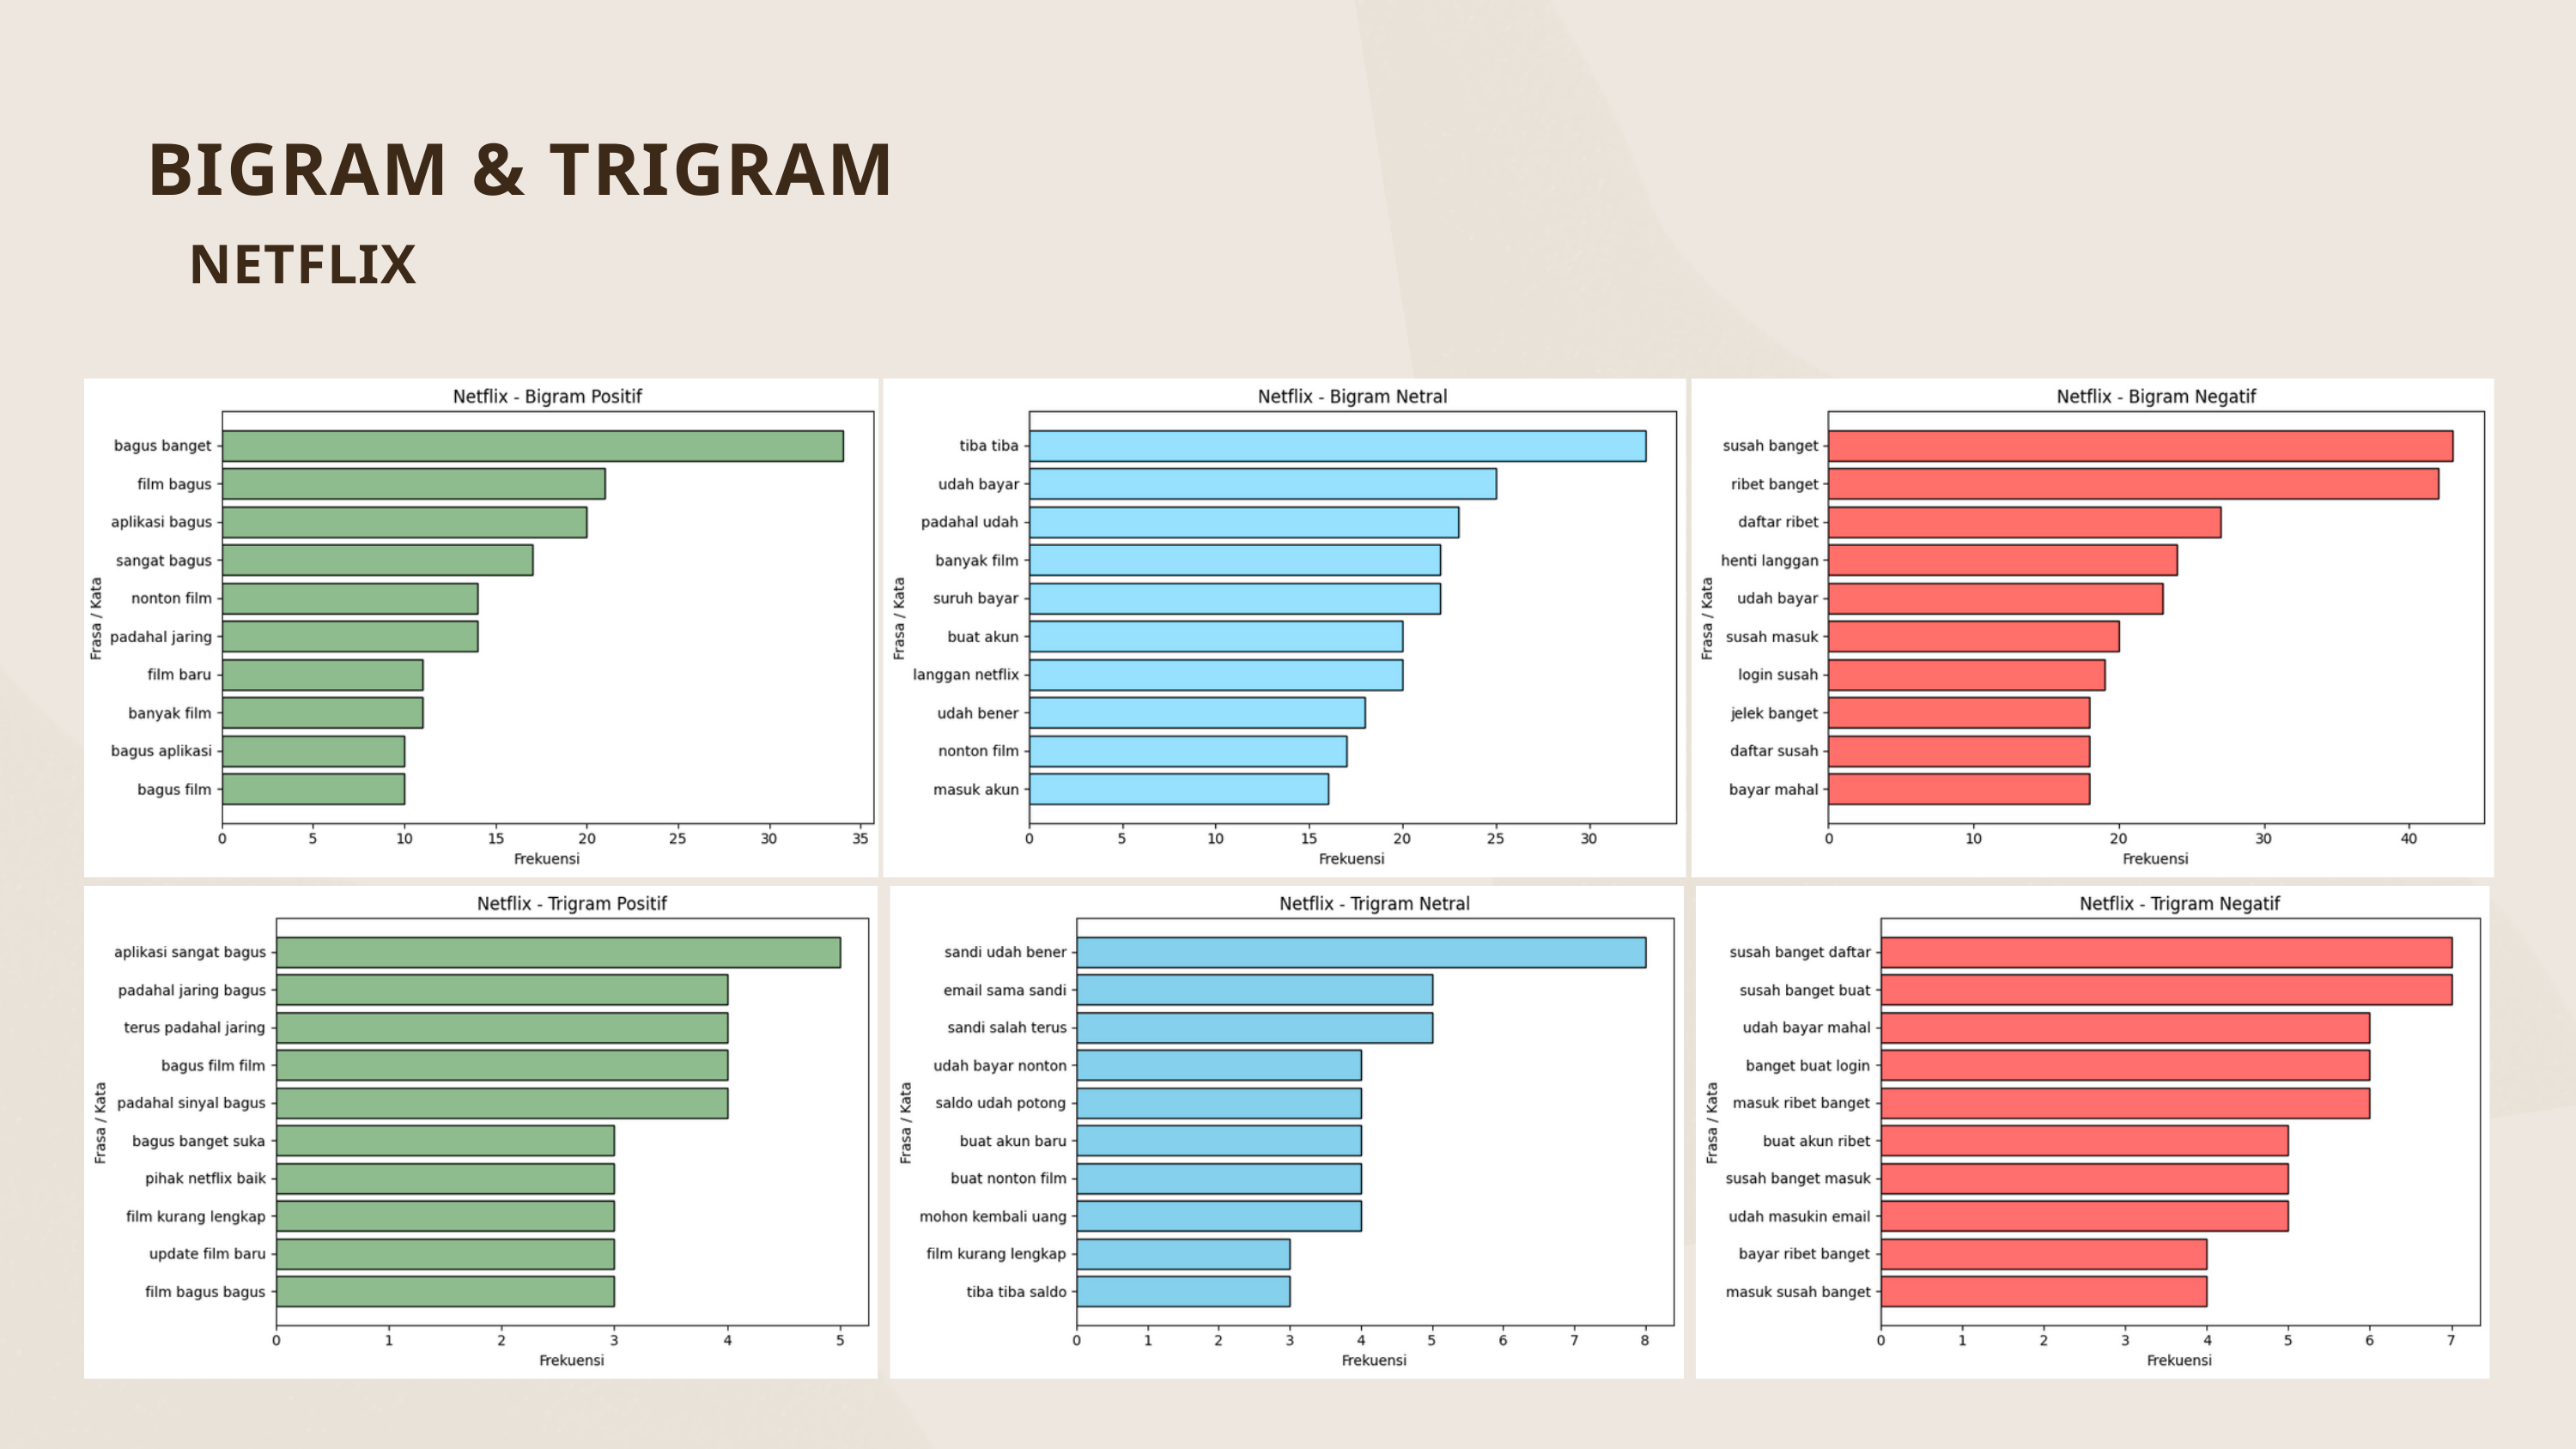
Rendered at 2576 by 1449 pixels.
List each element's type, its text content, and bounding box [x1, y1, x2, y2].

text_box [1696, 886, 2490, 1379]
text_box BIGRAM & TRIGRAM [144, 136, 897, 210]
text_box [84, 379, 879, 877]
text_box NETFLIX [171, 219, 435, 294]
text_box [1354, 0, 2576, 1246]
text_box [0, 103, 1141, 1449]
text_box [890, 886, 1684, 1379]
text_box [84, 886, 878, 1379]
text_box [1691, 379, 2494, 877]
text_box [883, 379, 1686, 877]
